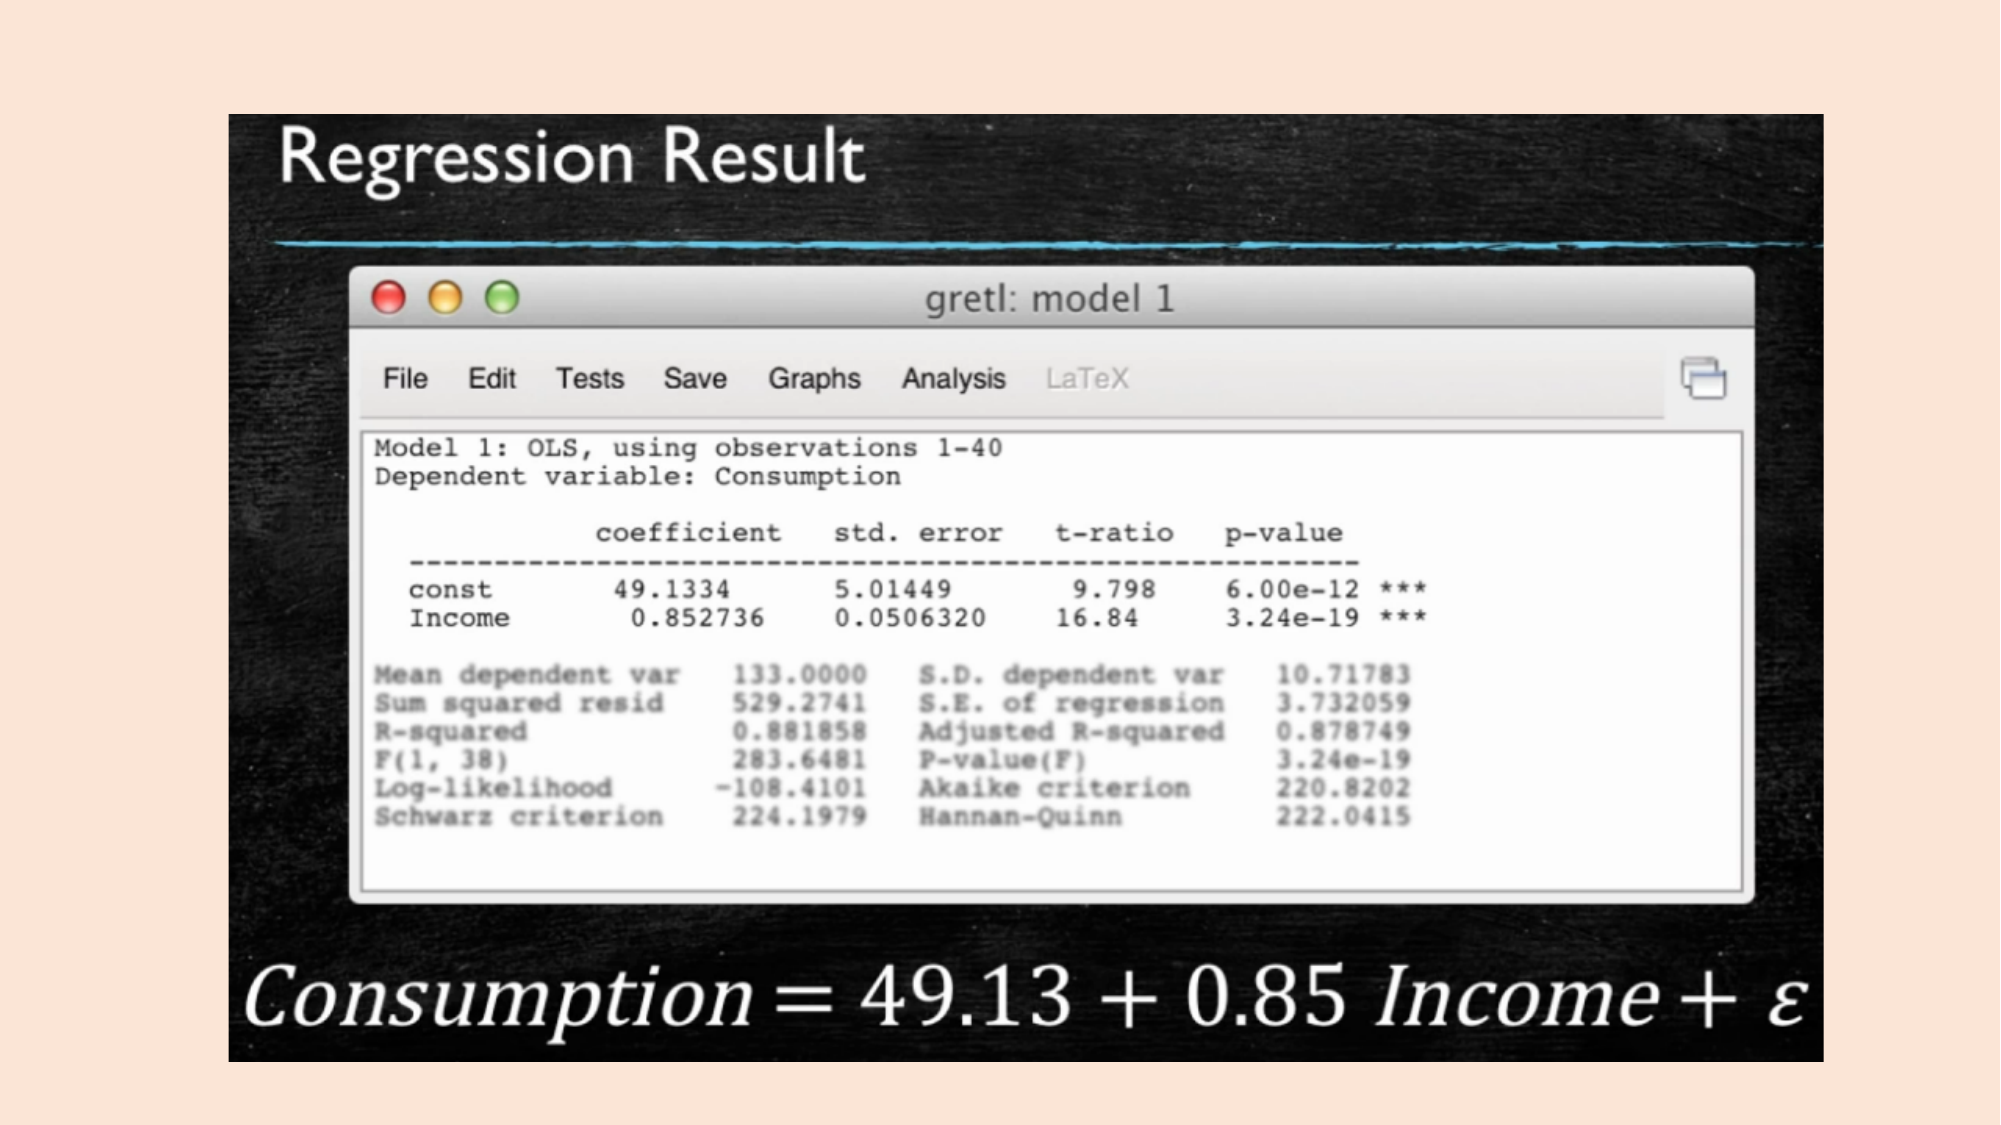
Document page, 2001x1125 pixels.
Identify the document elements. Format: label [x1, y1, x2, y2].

picture [228, 114, 1824, 1062]
